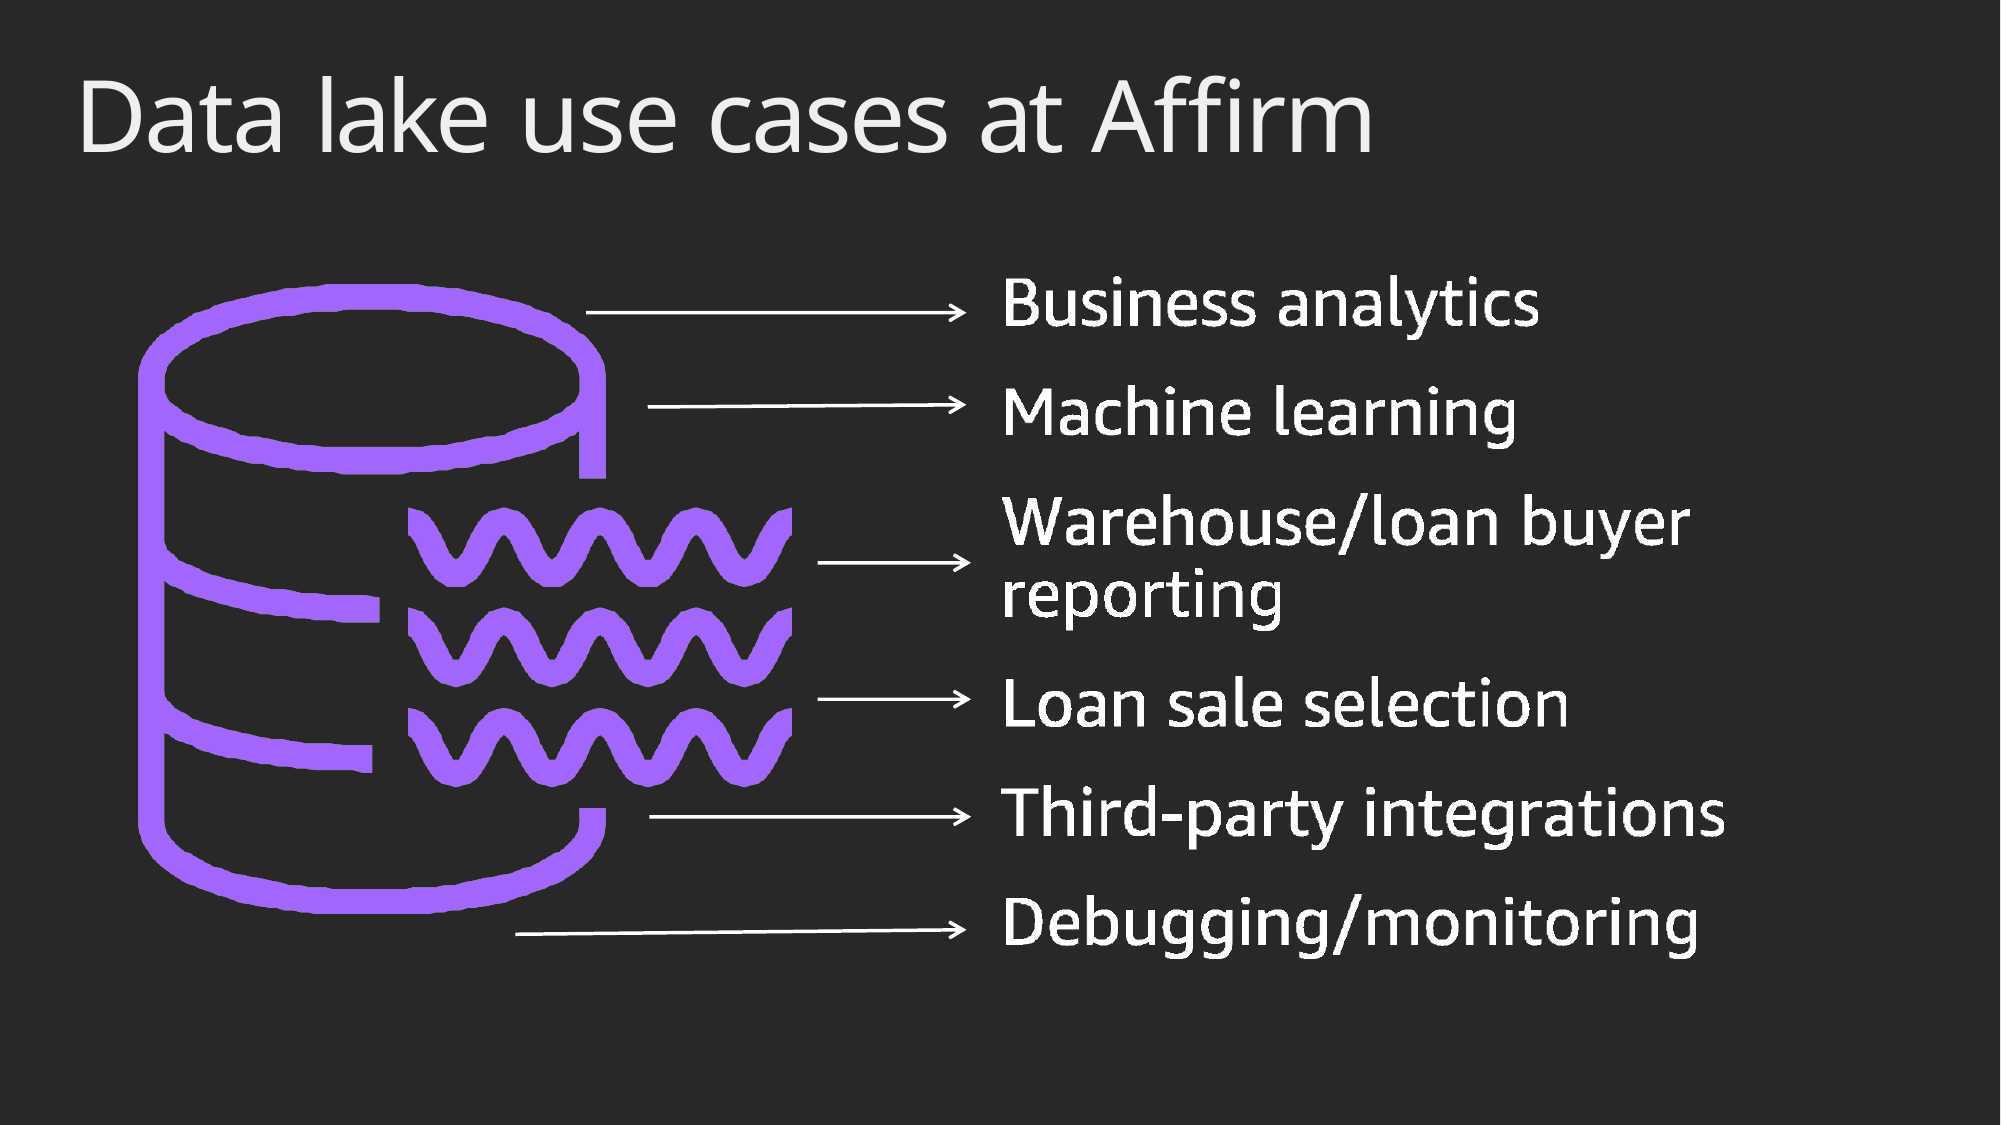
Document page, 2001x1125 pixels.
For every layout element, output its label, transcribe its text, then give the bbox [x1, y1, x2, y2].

picture [1006, 385, 1514, 450]
picture [1001, 493, 1690, 559]
picture [1161, 814, 1183, 821]
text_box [138, 283, 972, 940]
picture [1189, 787, 1725, 850]
picture [1006, 894, 1696, 960]
picture [1006, 675, 1566, 727]
picture [1001, 785, 1155, 836]
picture [1006, 275, 1538, 340]
picture [1005, 568, 1280, 631]
title Data lake use cases at Affirm [72, 50, 1794, 241]
